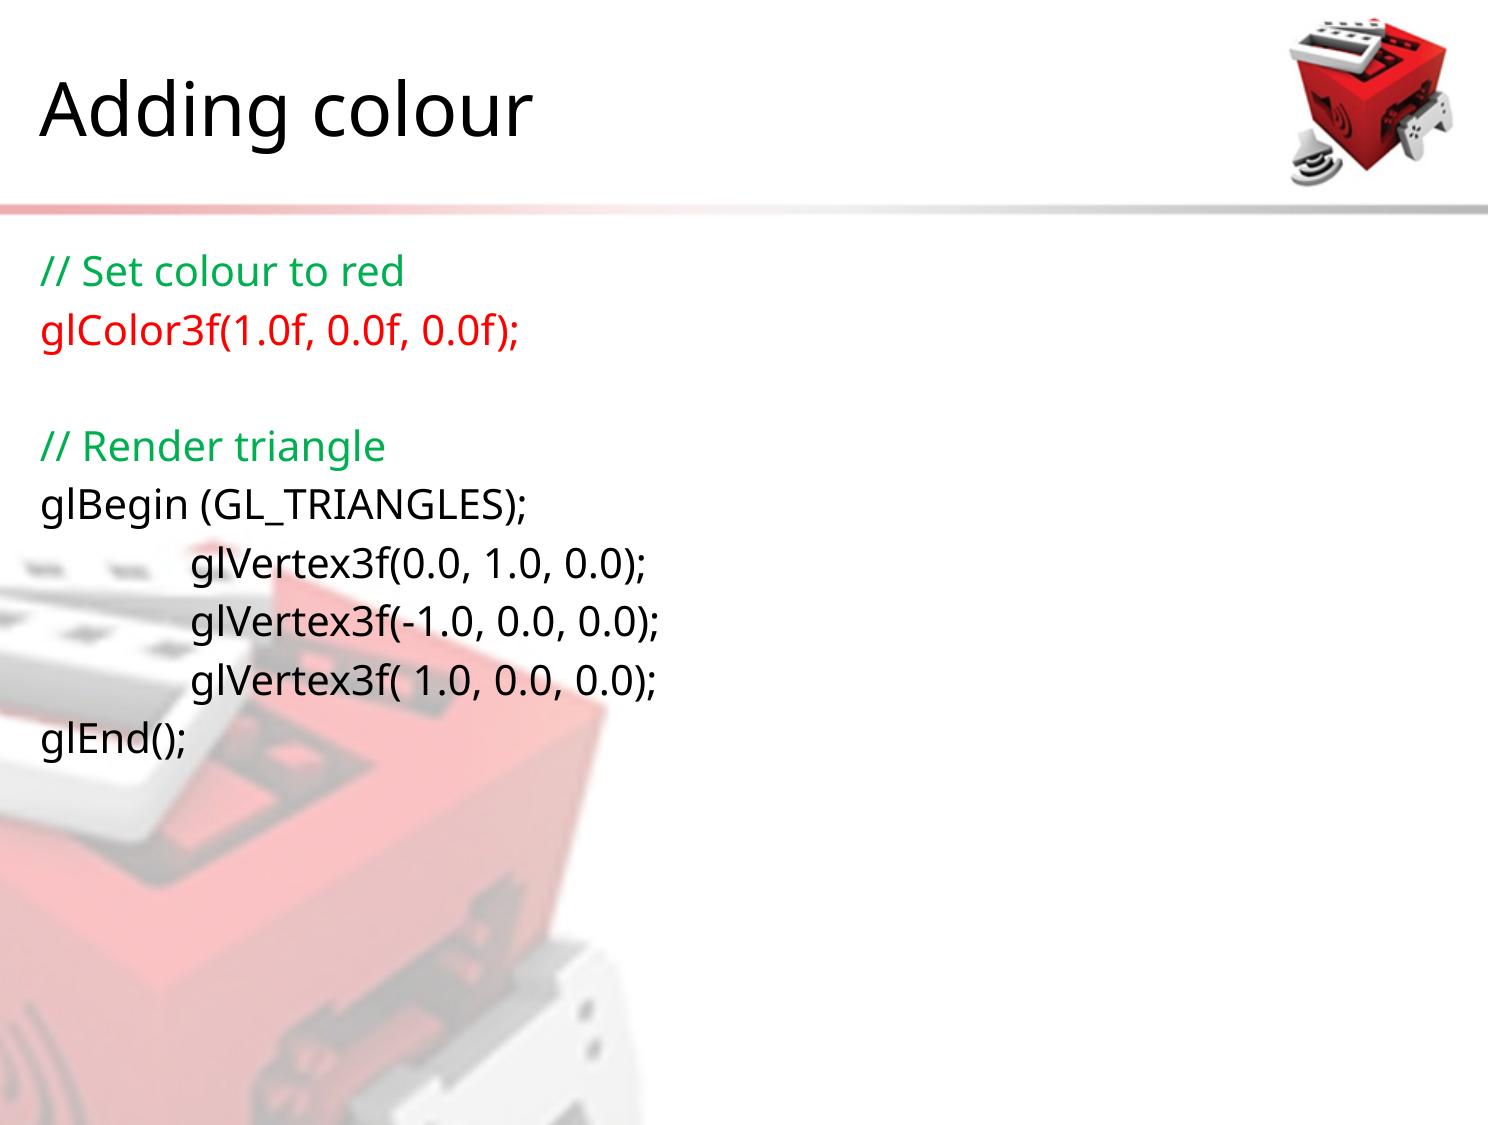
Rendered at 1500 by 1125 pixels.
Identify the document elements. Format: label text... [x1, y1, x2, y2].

picture [0, 1, 1488, 1125]
title Adding colour [24, 12, 1275, 200]
list // Set colour to red glColor3f(1.0f, 0.0f, 0.0f); // Render triangle glBegin (GL_TRIANGLES); glVertex3f(0.0, 1.0, 0.0); glVertex3f(-1.0, 0.0, 0.0); glVertex3f( 1.0, 0.0, 0.0); glEnd(); [24, 237, 1450, 1000]
